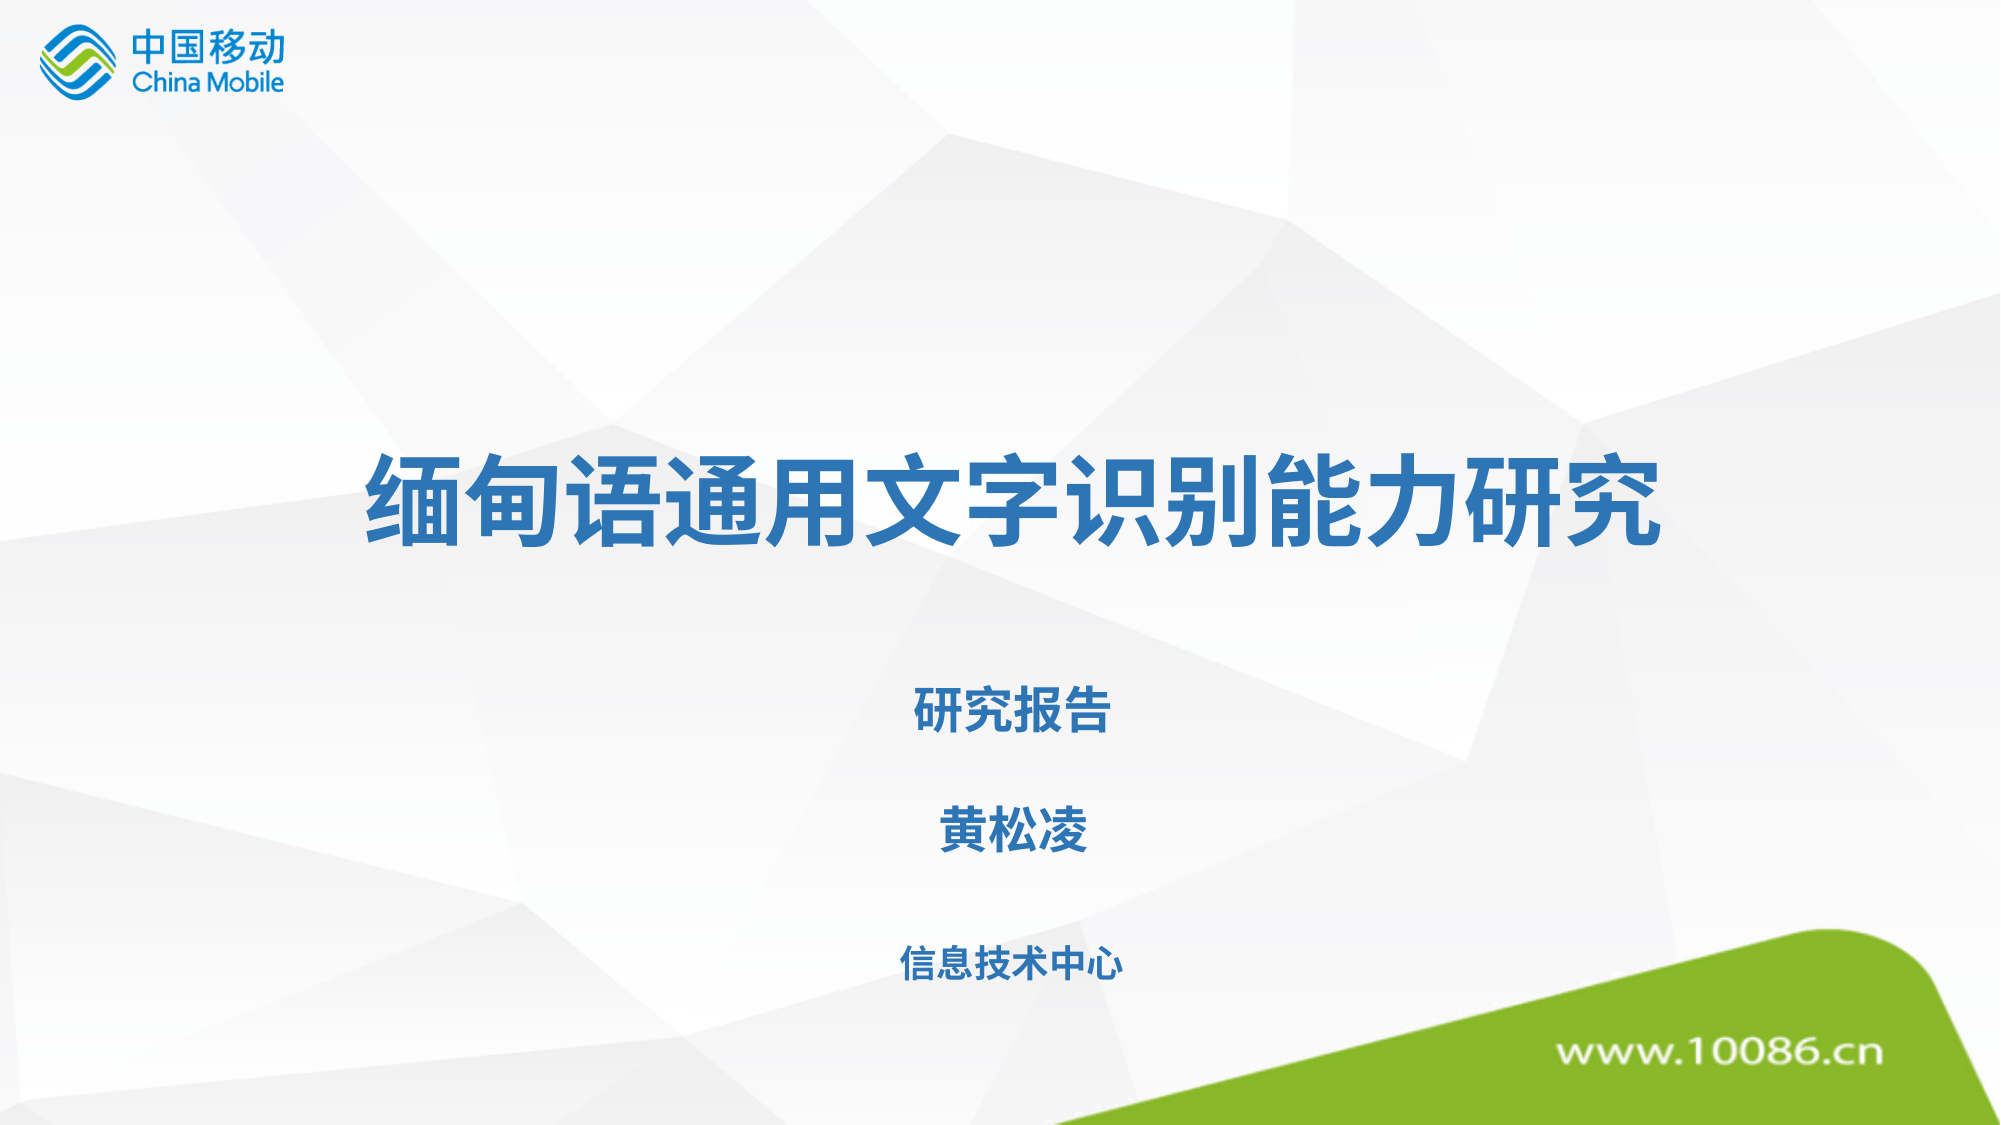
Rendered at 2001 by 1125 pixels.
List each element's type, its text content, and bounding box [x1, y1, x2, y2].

list 信息技术中心 [149, 932, 994, 1075]
text_box 缅甸语通用文字识别能力研究 研究报告 黄松凌 [153, 431, 1875, 866]
picture [0, 0, 2001, 1125]
